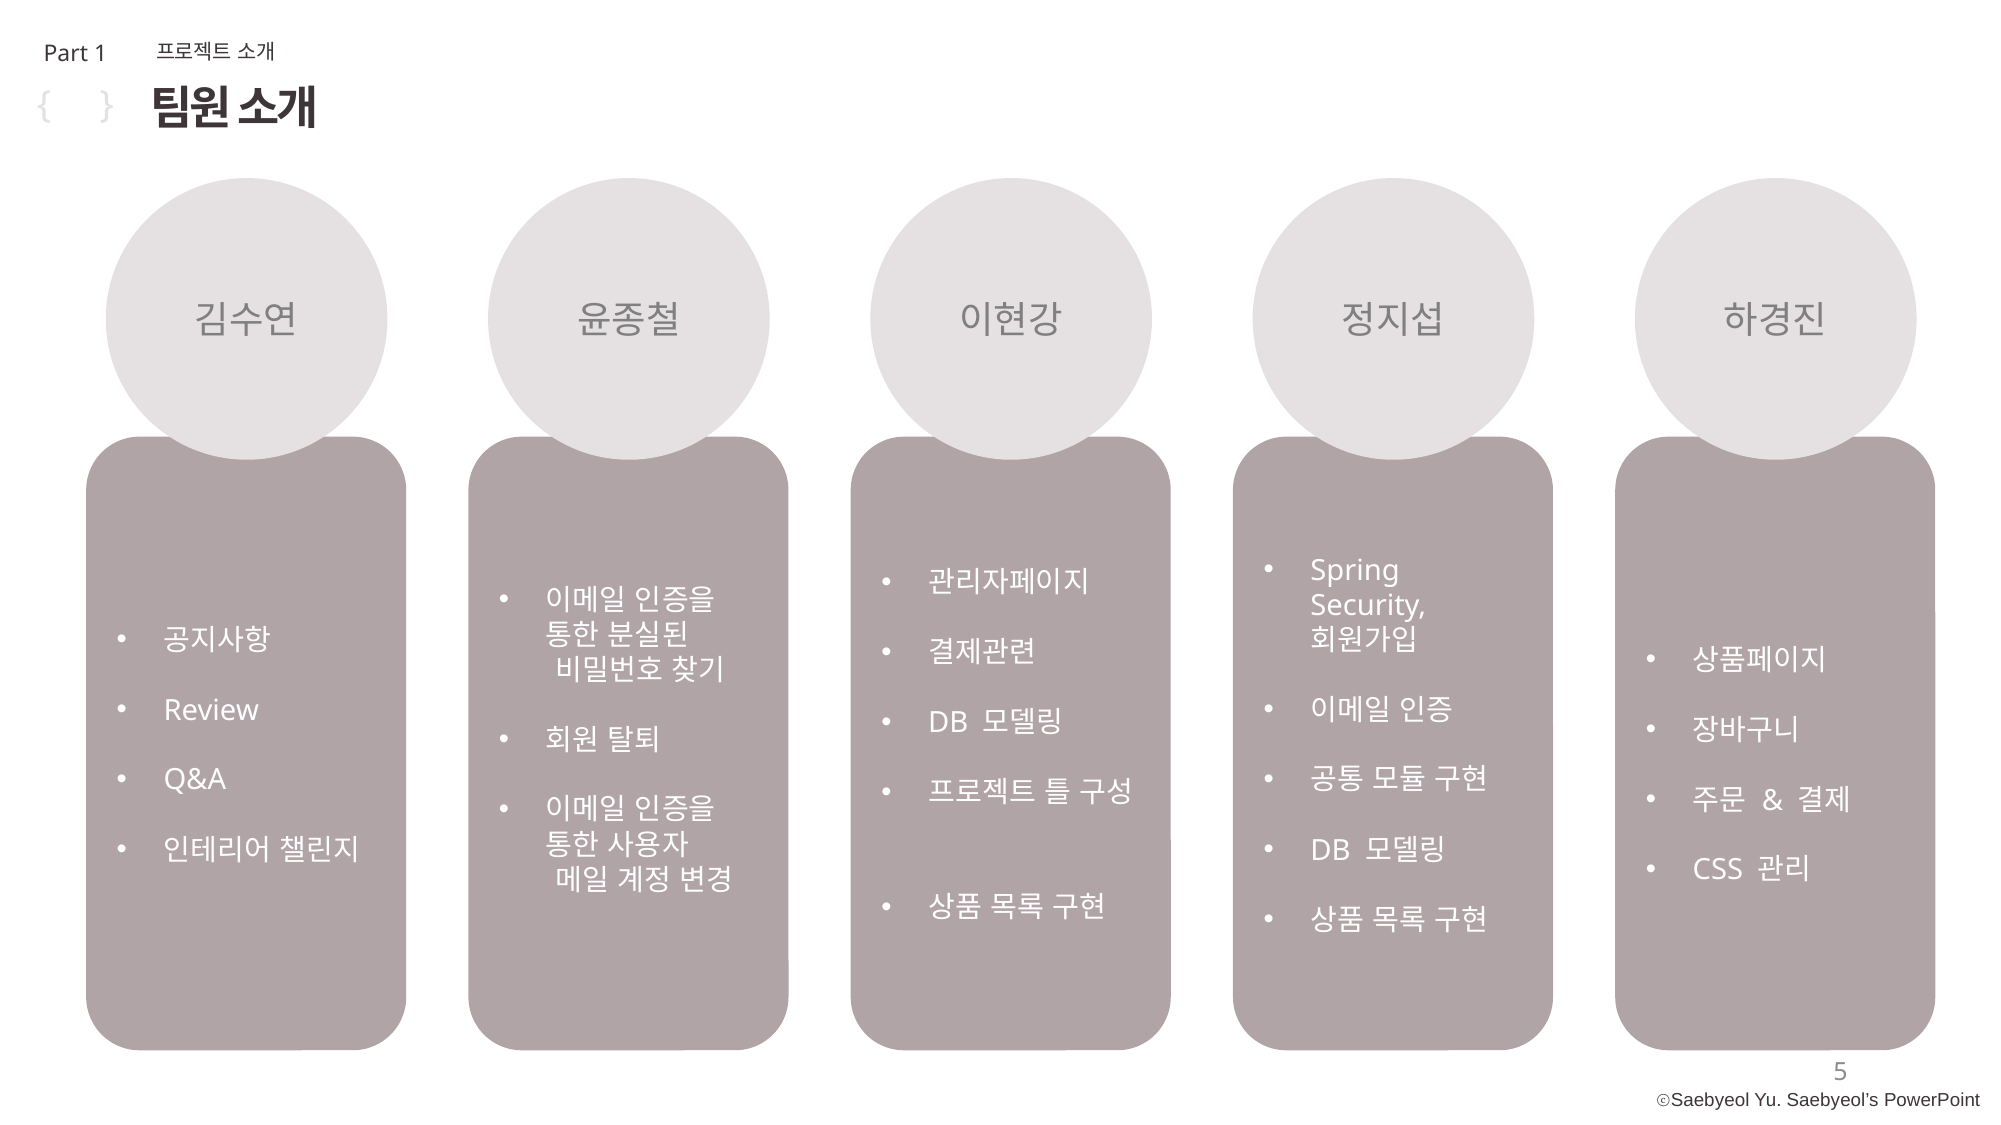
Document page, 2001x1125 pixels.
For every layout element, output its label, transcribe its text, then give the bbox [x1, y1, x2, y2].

text_box 관리자페이지 결제관련 DB 모델링 프로젝트 틀 구성 상품 목록 구현 [849, 435, 1172, 1052]
text_box 하경진 [1633, 177, 1918, 461]
text_box 팀원 소개 [135, 71, 383, 142]
text_box 이현강 [869, 177, 1154, 461]
text_box Part 1 [28, 31, 123, 72]
text_box 이메일 인증을 통한 분실된 비밀번호 찾기 회원 탈퇴 이메일 인증을 통한 사용자 메일 계정 변경 [467, 435, 790, 1052]
text_box 정지섭 [1251, 177, 1536, 461]
text_box 공지사항 Review Q&A 인테리어 챌린지 [85, 435, 408, 1052]
text_box { } [22, 72, 129, 133]
text_box 윤종철 [486, 177, 771, 461]
slide_number 5 [1412, 1042, 1863, 1103]
text_box 김수연 [104, 177, 389, 461]
text_box 상품페이지 장바구니 주문 & 결제 CSS 관리 [1614, 435, 1937, 1052]
text_box 프로젝트 소개 [140, 31, 291, 71]
text_box Spring Security, 회원가입 이메일 인증 공통 모듈 구현 DB 모델링 상품 목록 구현 [1231, 435, 1555, 1052]
